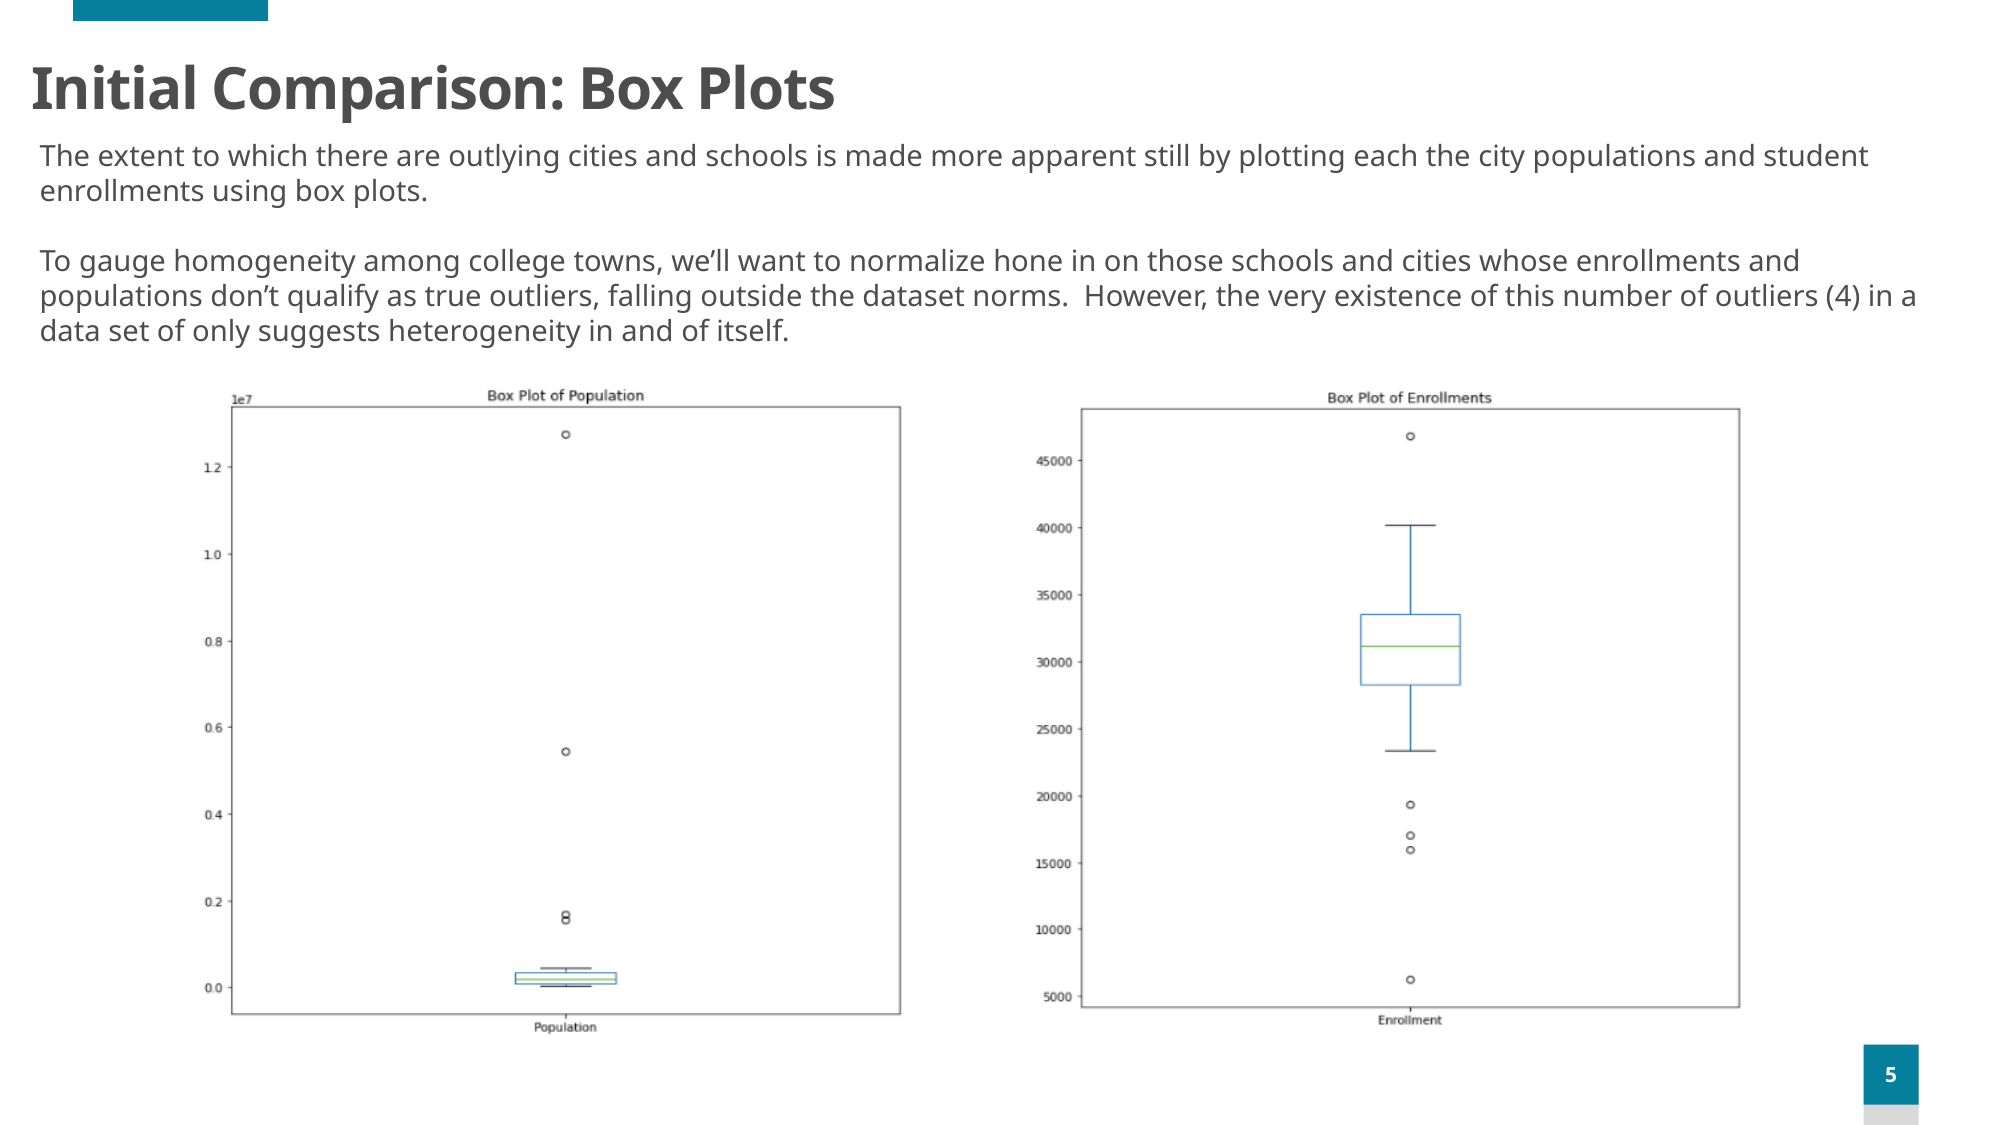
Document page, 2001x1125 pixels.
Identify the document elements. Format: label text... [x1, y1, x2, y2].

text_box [186, 382, 1814, 1043]
text_box The extent to which there are outlying cities and schools is made more apparent still by plotting each the city populations and student enrollments using box plots. To gauge homogeneity among college towns, we’ll want to normalize hone in on those schools and cities whose enrollments and populations don’t qualify as true outliers, falling outside the dataset norms. However, the very existence of this number of outliers (4) in a data set of only suggests heterogeneity in and of itself. [32, 129, 1946, 355]
title Initial Comparison: Box Plots [16, 51, 1432, 130]
